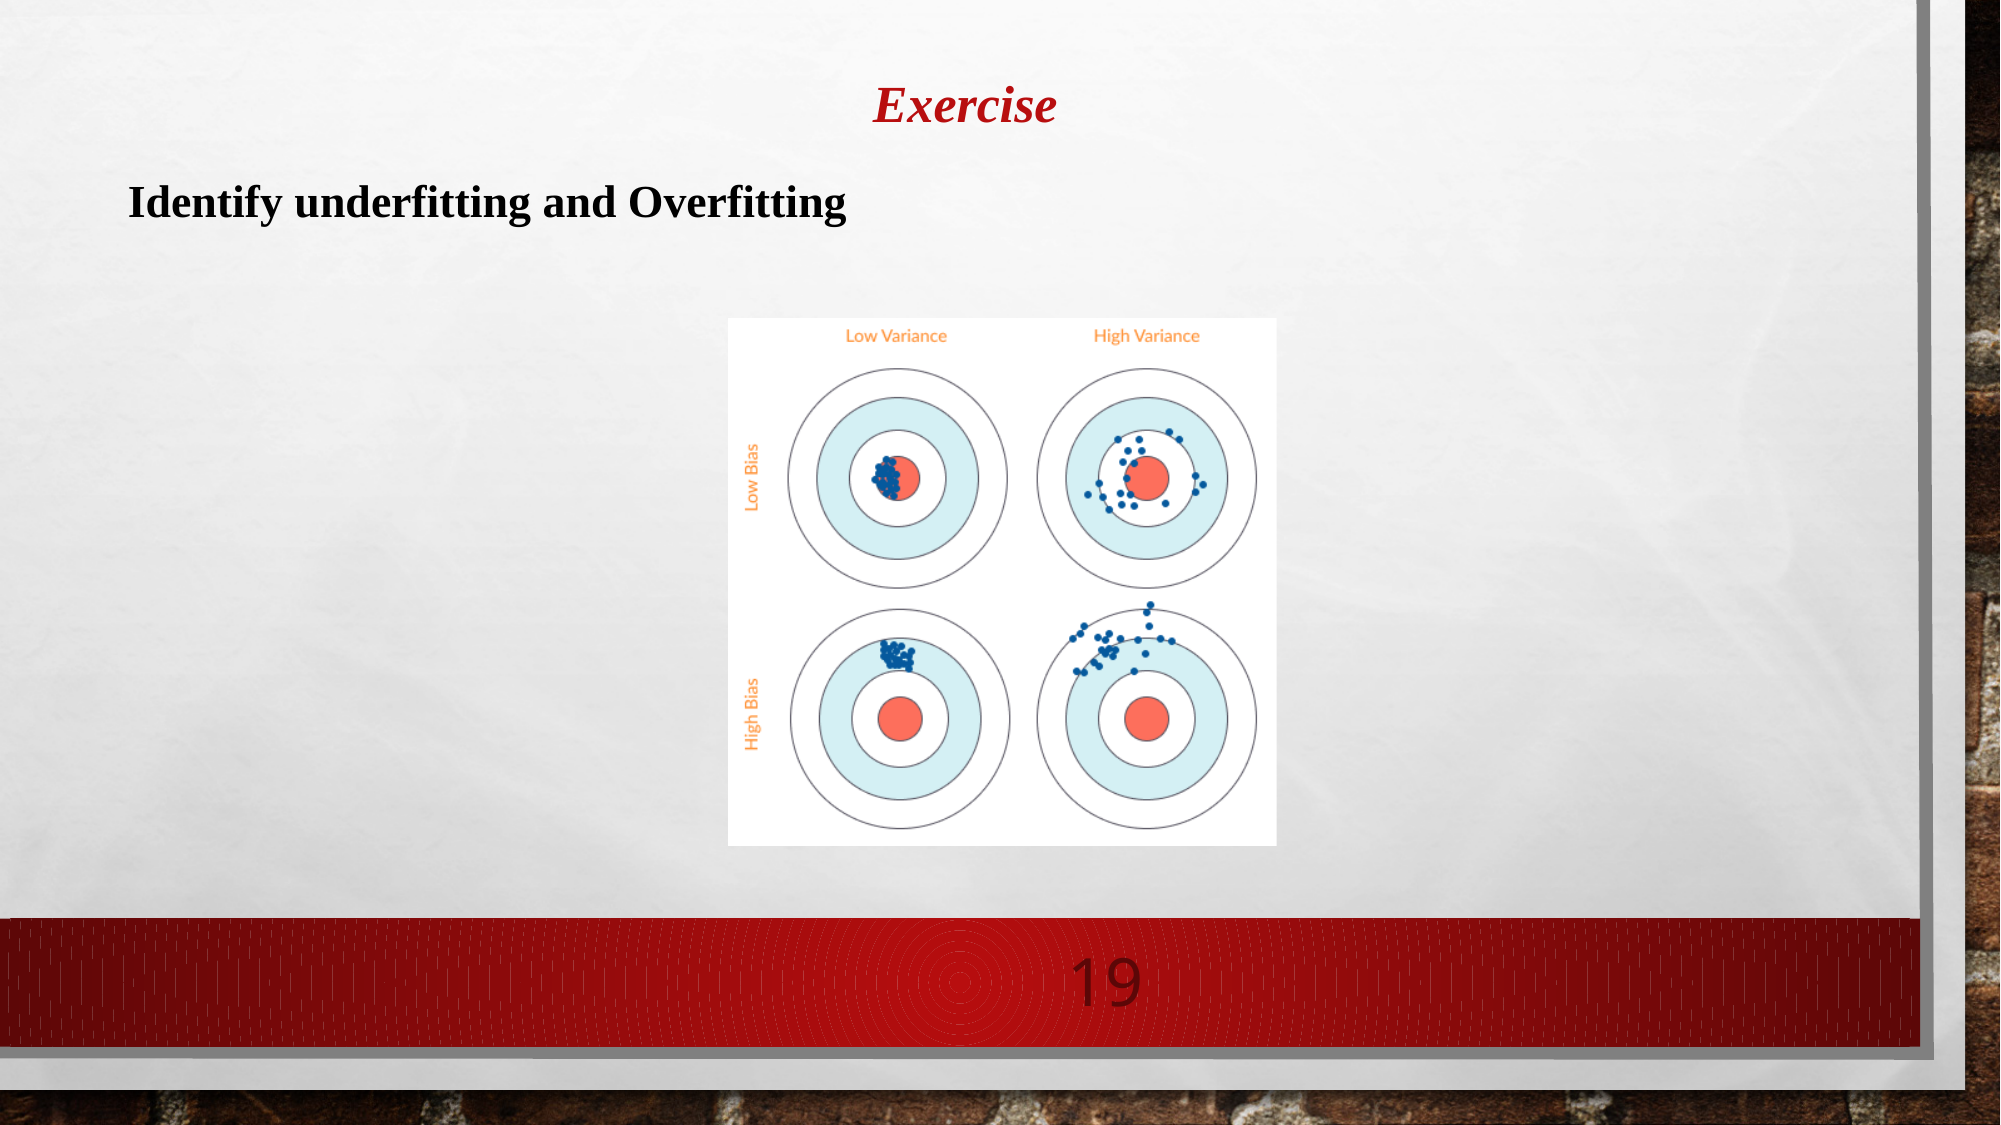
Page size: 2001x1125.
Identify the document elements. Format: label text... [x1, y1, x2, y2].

title Exercise [112, 70, 1818, 153]
picture [0, 0, 2000, 1125]
list Identify underfitting and Overfitting [112, 153, 1818, 697]
slide_number 19 [1031, 944, 1181, 1027]
picture [727, 318, 1277, 846]
